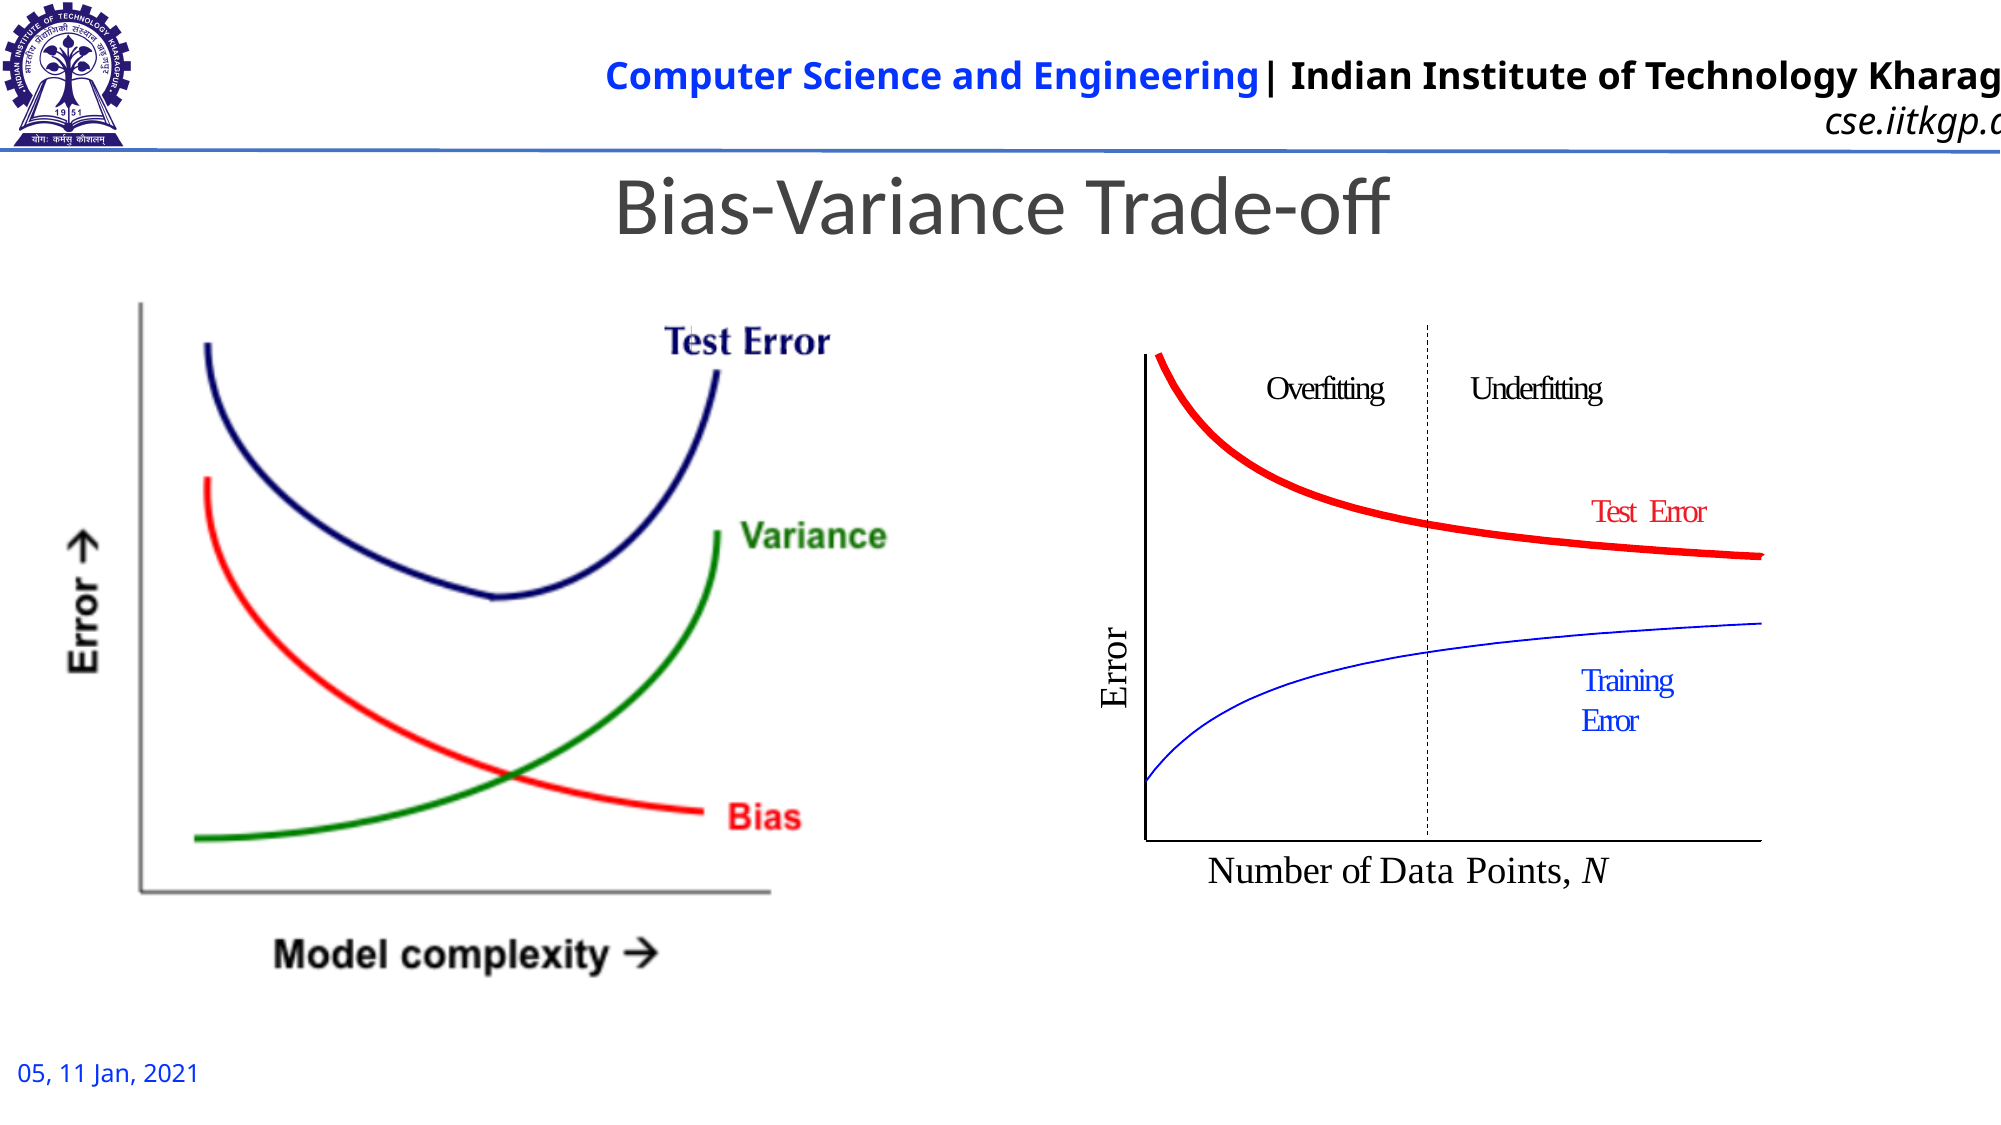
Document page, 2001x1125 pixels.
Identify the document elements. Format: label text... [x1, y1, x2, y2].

picture [46, 281, 899, 993]
text_box Bias-Variance Trade-off [305, 136, 1702, 232]
picture [2, 2, 131, 147]
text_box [1095, 353, 1779, 893]
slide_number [2, 1042, 331, 1103]
